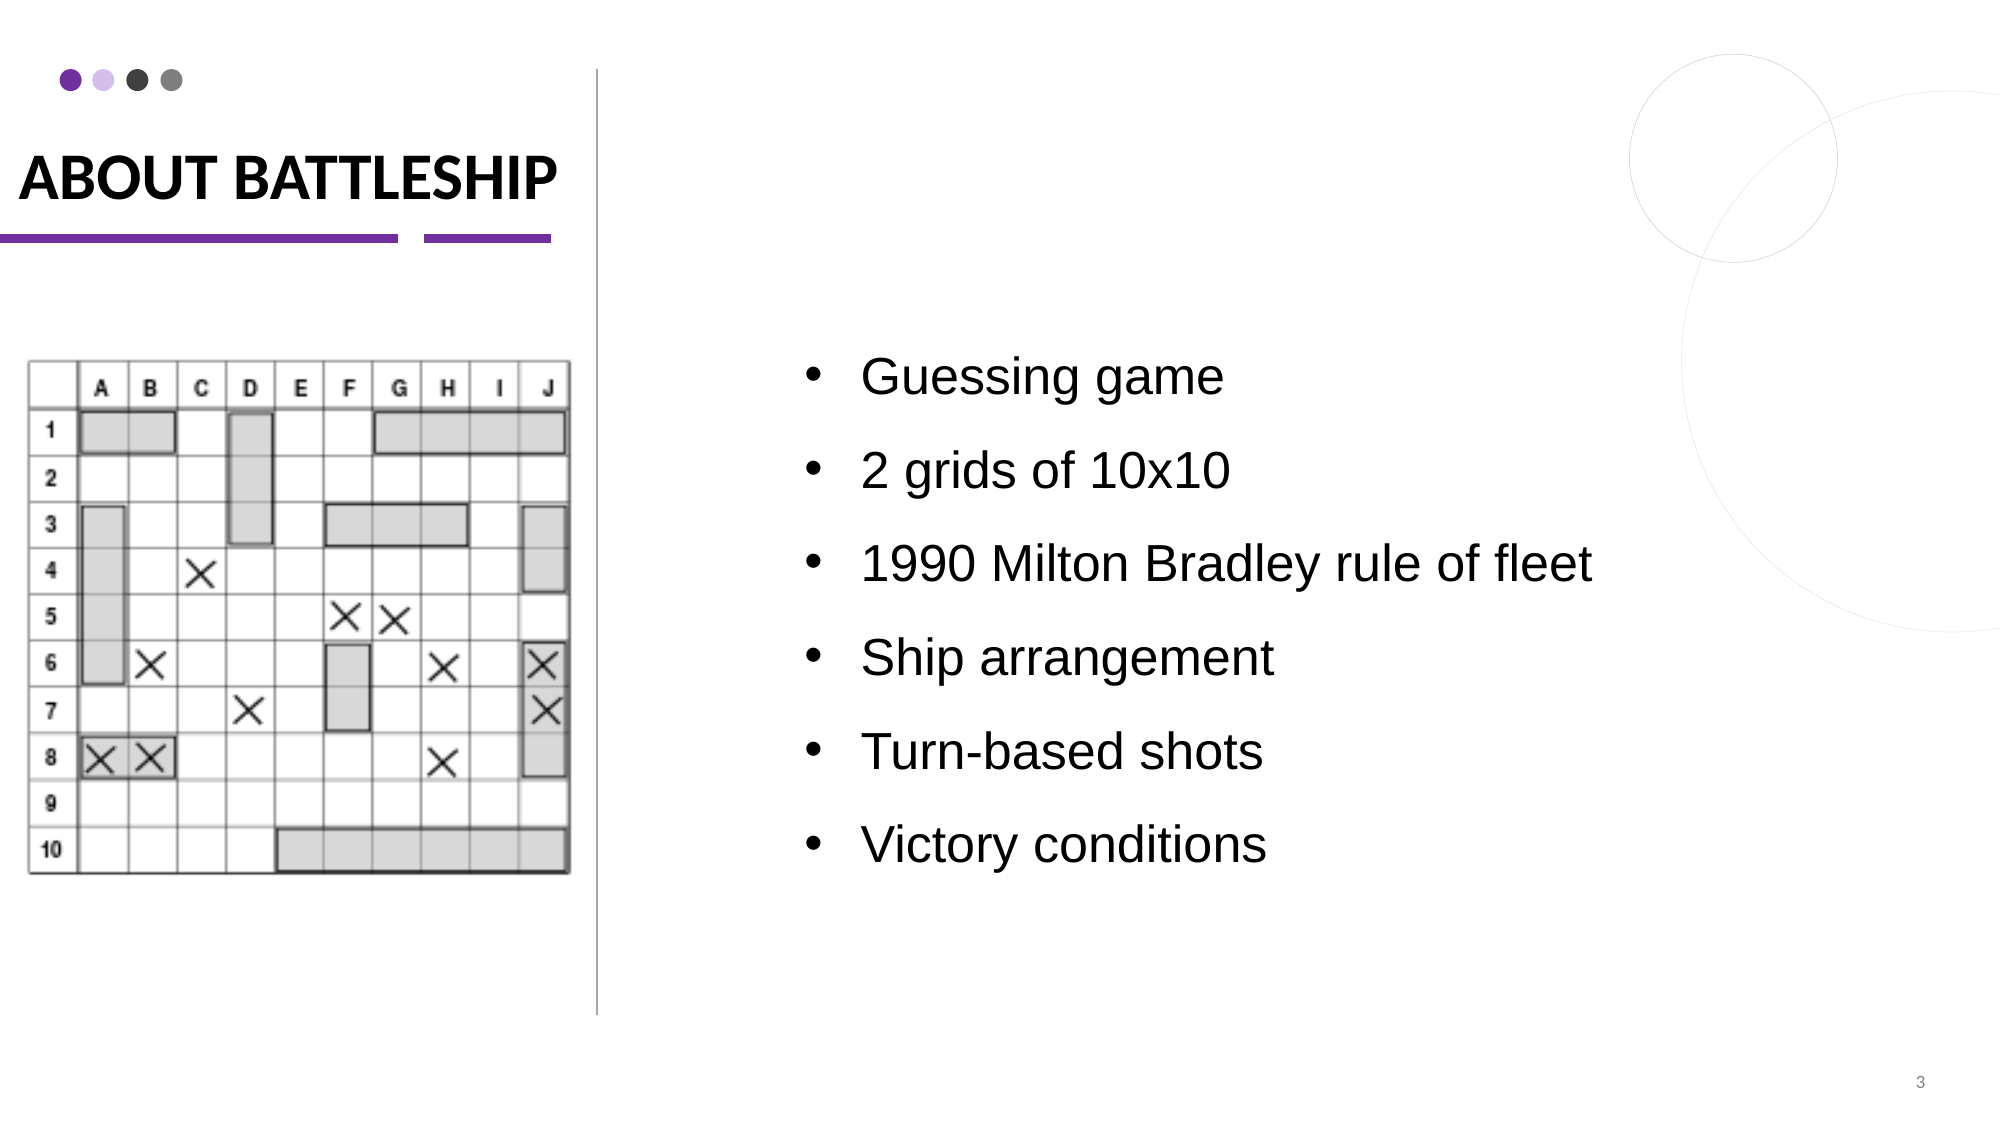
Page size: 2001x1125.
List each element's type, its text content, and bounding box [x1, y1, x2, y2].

title About battleship [18, 43, 582, 214]
slide_number 3 [1490, 1060, 1941, 1102]
text_box Guessing game 2 grids of 10x10 1990 Milton Bradley rule of fleet Ship arrangement Turn-based shots Victory conditions [789, 303, 2000, 881]
picture [18, 351, 582, 885]
